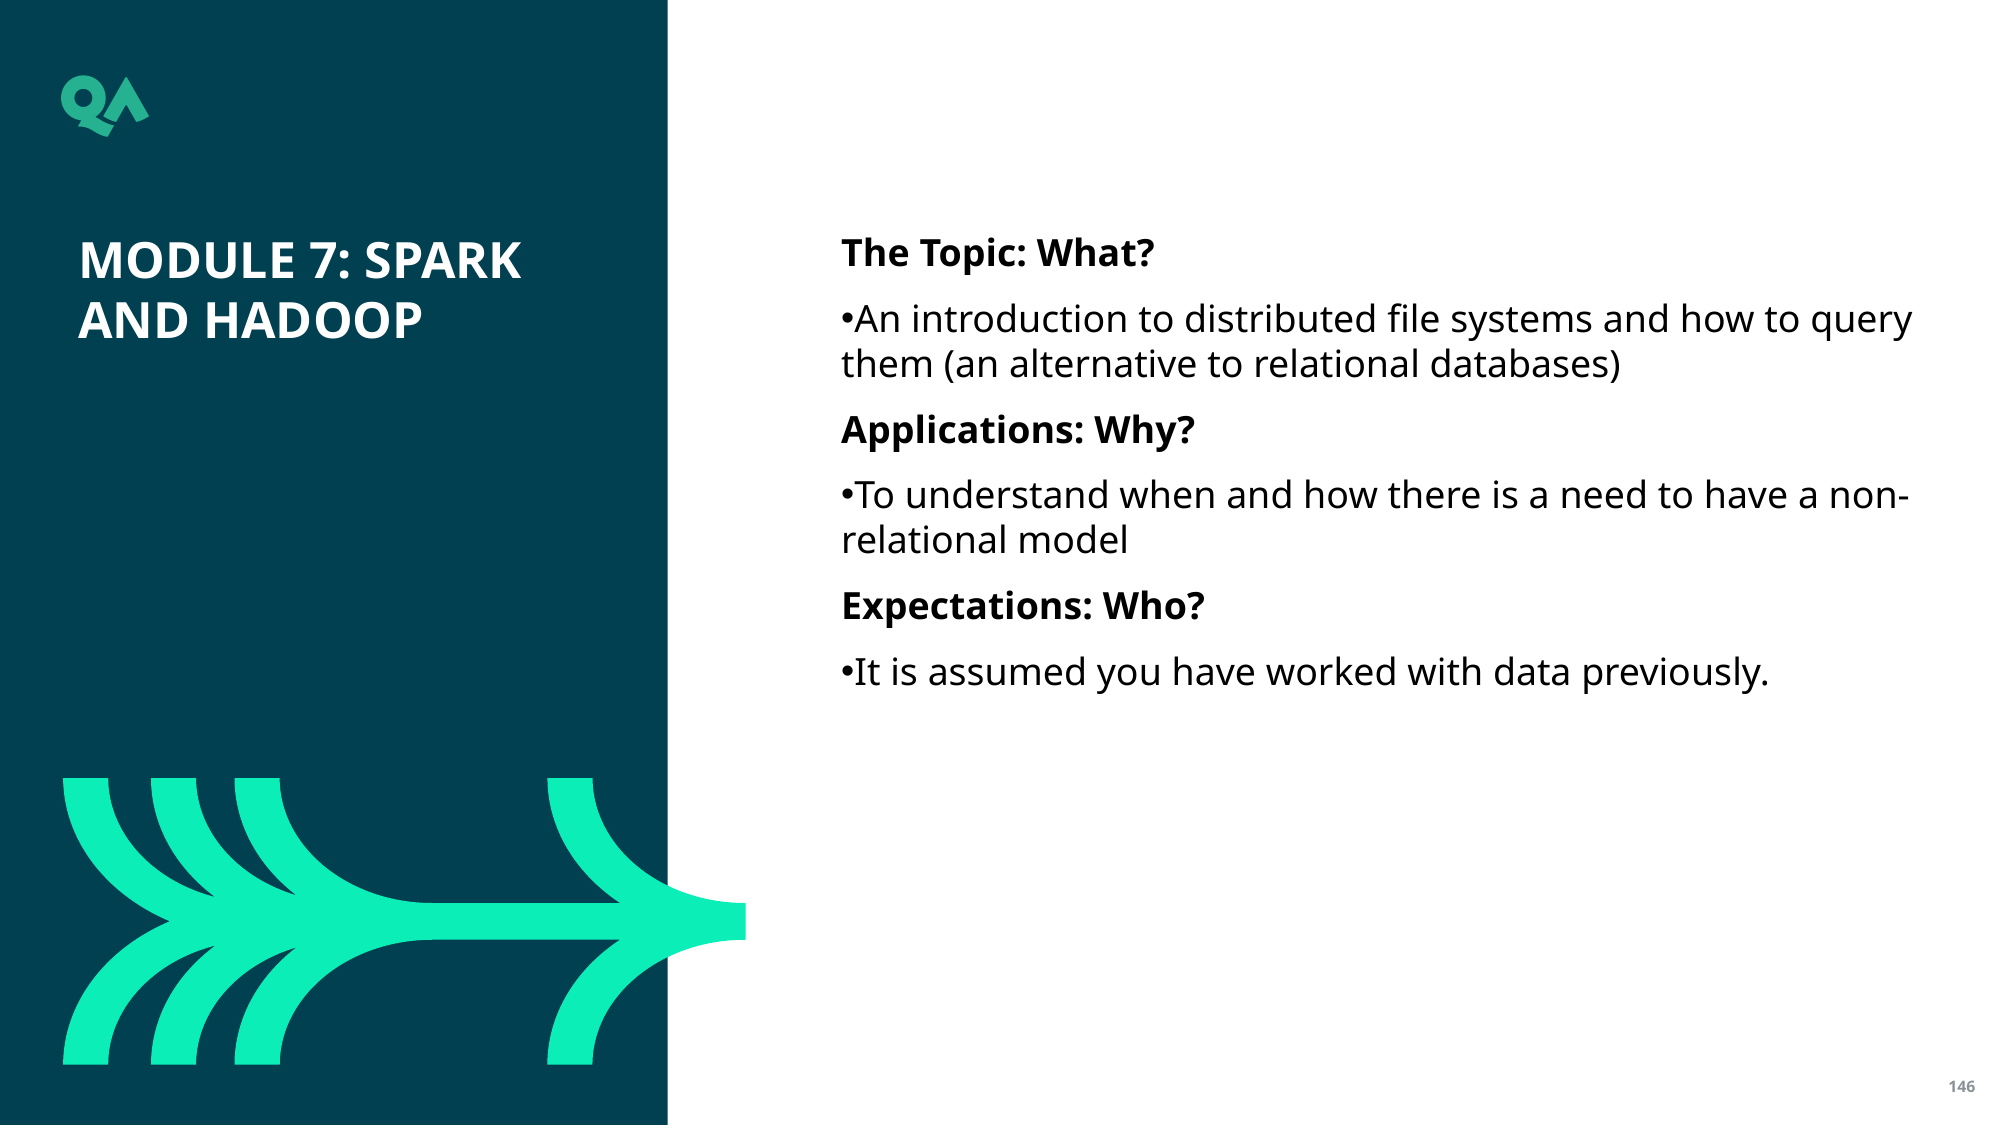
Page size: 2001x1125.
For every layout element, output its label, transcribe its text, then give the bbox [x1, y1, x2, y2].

list The Topic: What? An introduction to distributed file systems and how to query them (an alternative to relational databases) Applications: Why? To understand when and how there is a need to have a non-relational model Expectations: Who? It is assumed you have worked with data previously. [826, 221, 1937, 1062]
slide_number 146 [1846, 1068, 1976, 1098]
list Module 7: spark and hadoop [63, 221, 628, 673]
